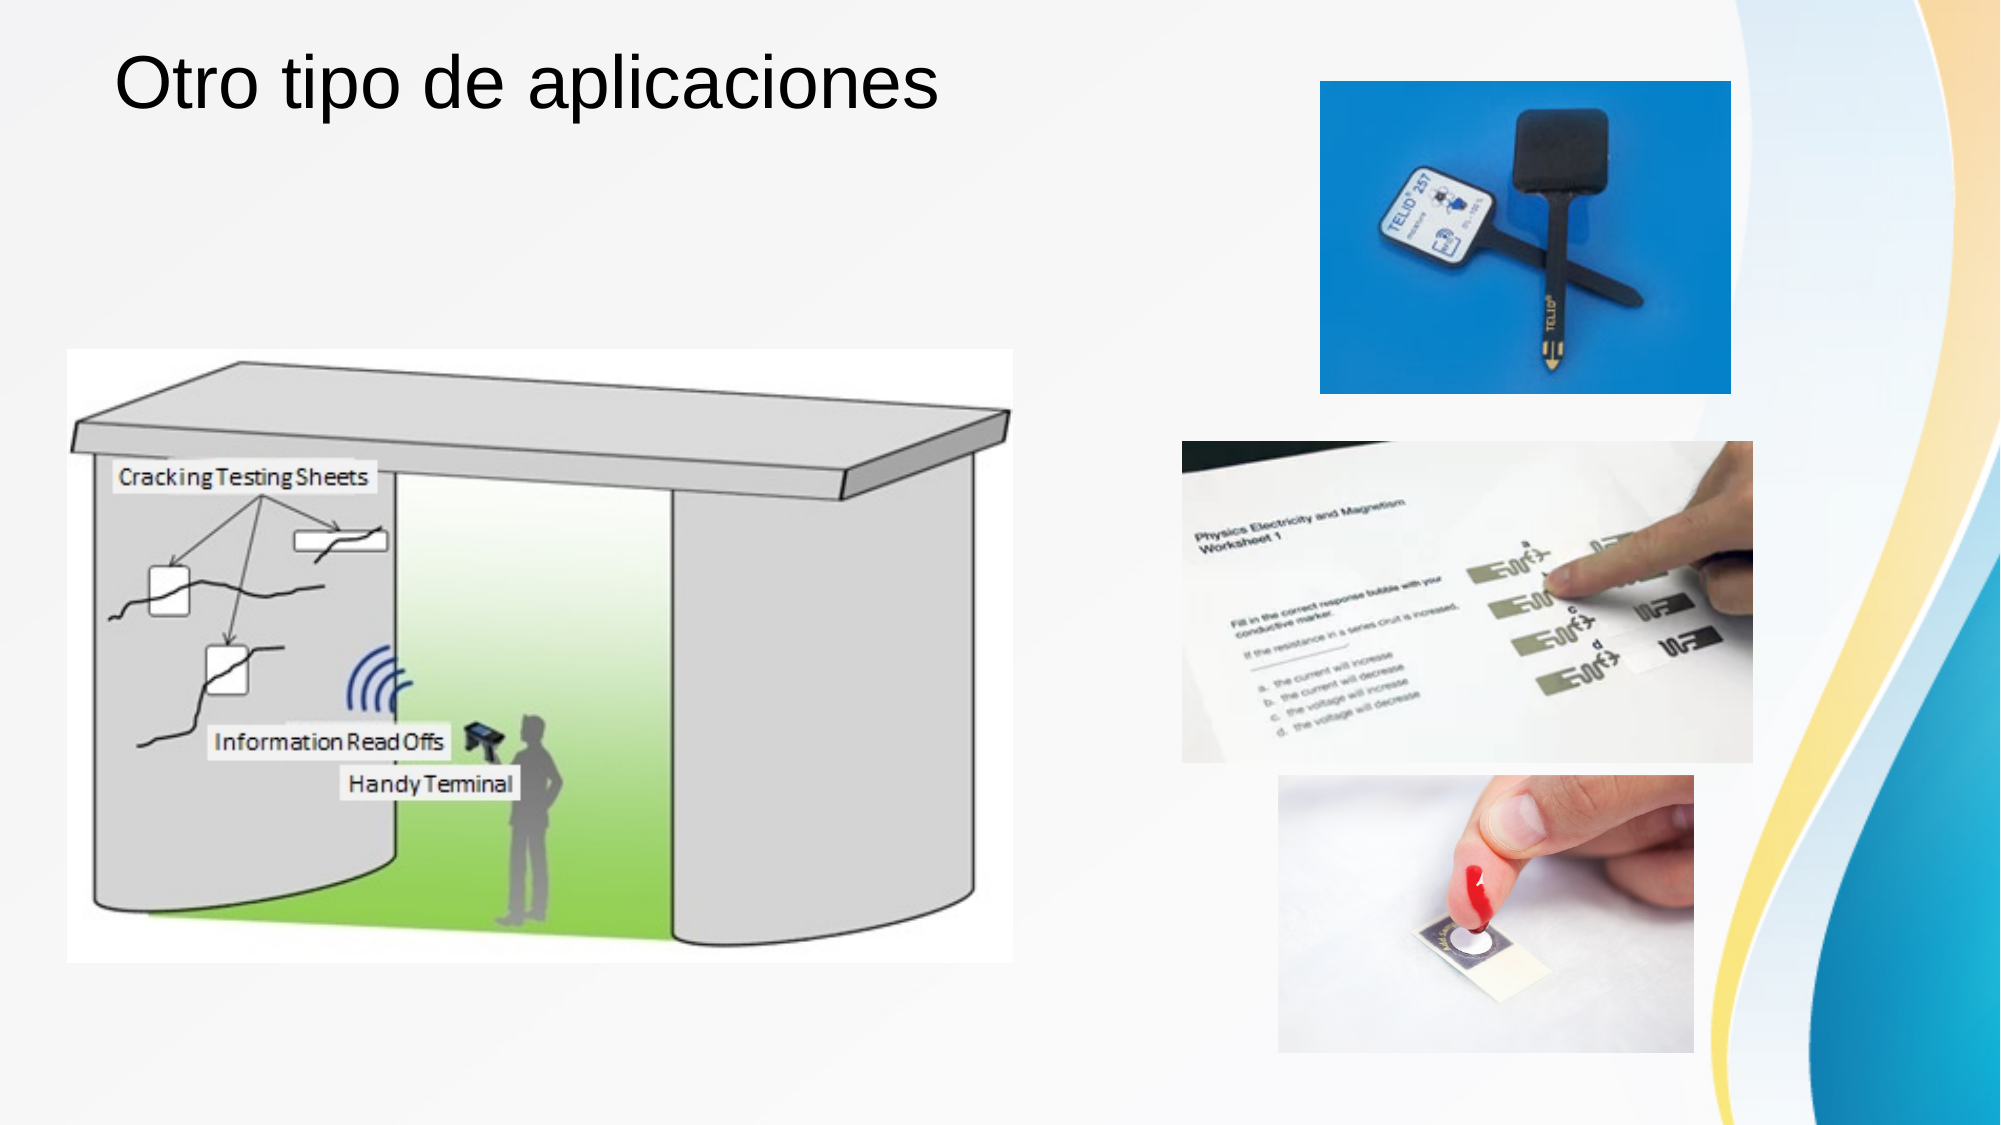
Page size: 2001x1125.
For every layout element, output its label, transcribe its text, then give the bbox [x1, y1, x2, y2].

picture [0, 0, 2001, 1125]
title Otro tipo de aplicaciones [99, 30, 1901, 127]
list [67, 349, 1013, 963]
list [1320, 81, 1731, 394]
